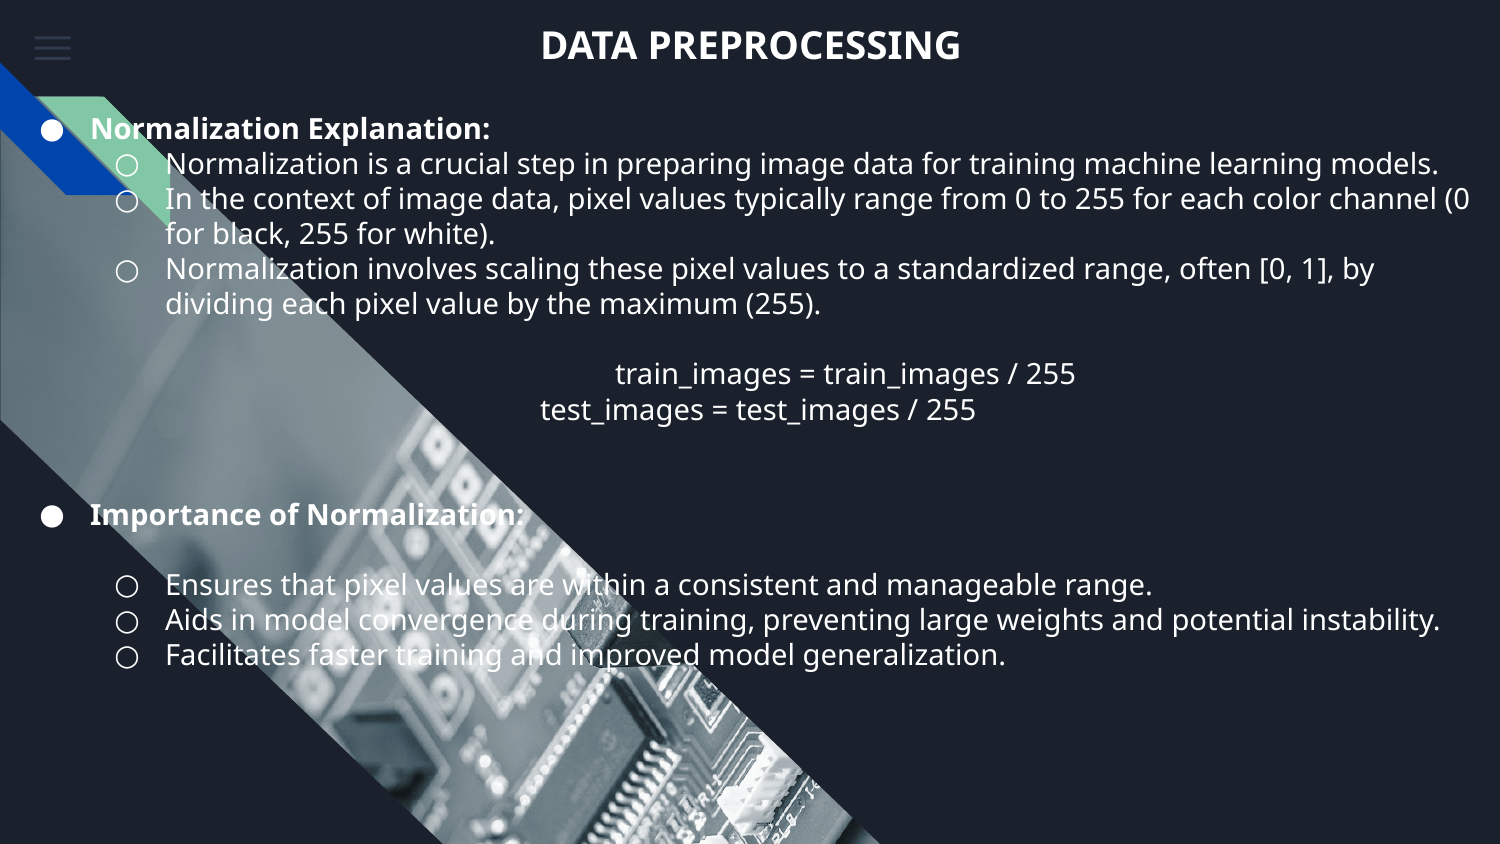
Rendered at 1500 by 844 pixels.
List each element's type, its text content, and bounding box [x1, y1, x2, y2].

picture [435, 837, 880, 844]
title DATA PREPROCESSING Normalization Explanation: Normalization is a crucial step in preparing image data for training machine learning models. In the context of image data, pixel values typically range from 0 to 255 for each color channel (0 for black, 255 for white). Normalization involves scaling these pixel values to a standardized range, often [0, 1], by dividing each pixel value by the maximum (255). train_images = train_images / 255 test_images = test_images / 255 Importance of Normalization: Ensures that pixel values are within a consistent and manageable range. Aids in model convergence during training, preventing large weights and potential instability. Facilitates faster training and improved model generalization. [0, 6, 1494, 837]
